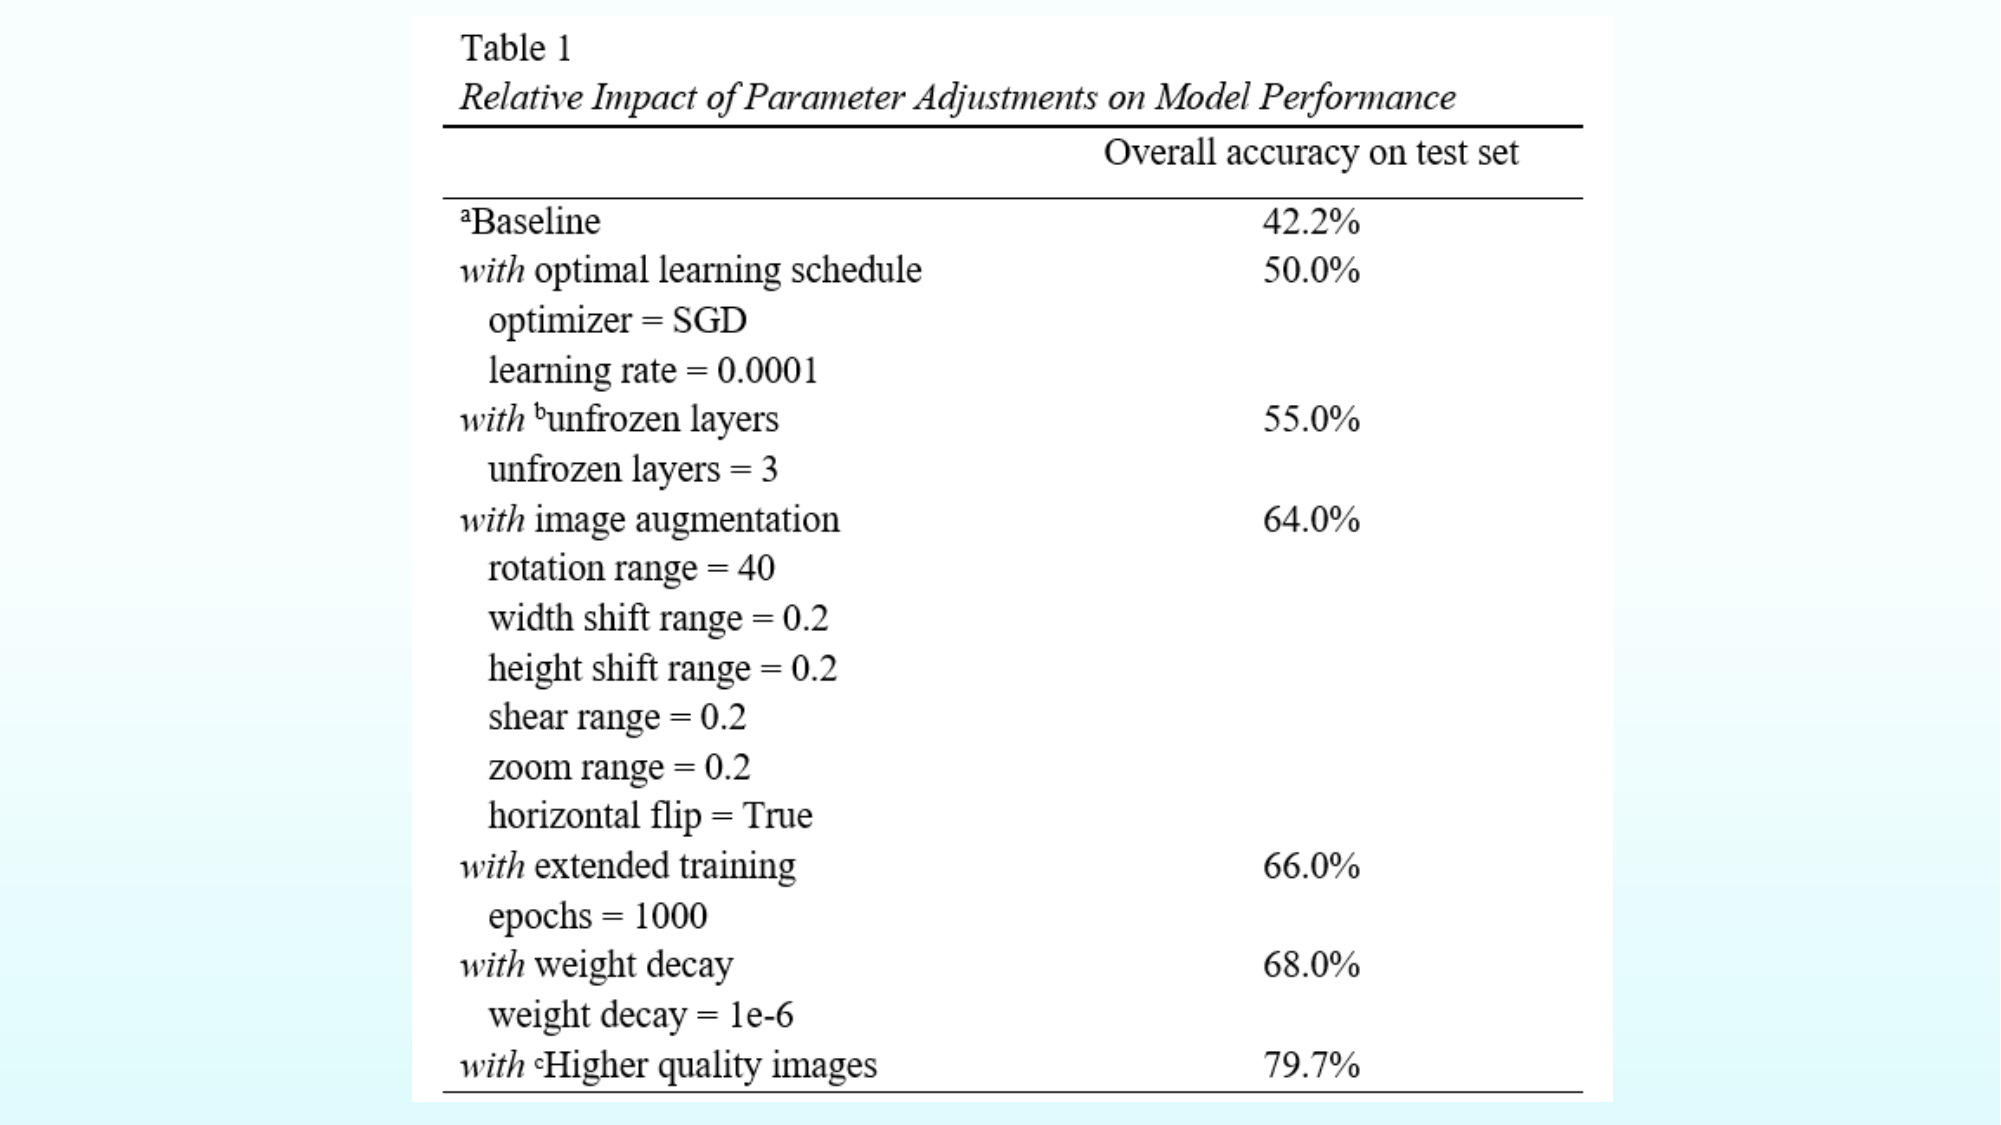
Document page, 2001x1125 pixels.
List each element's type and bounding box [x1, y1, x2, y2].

picture [412, 16, 1613, 1103]
